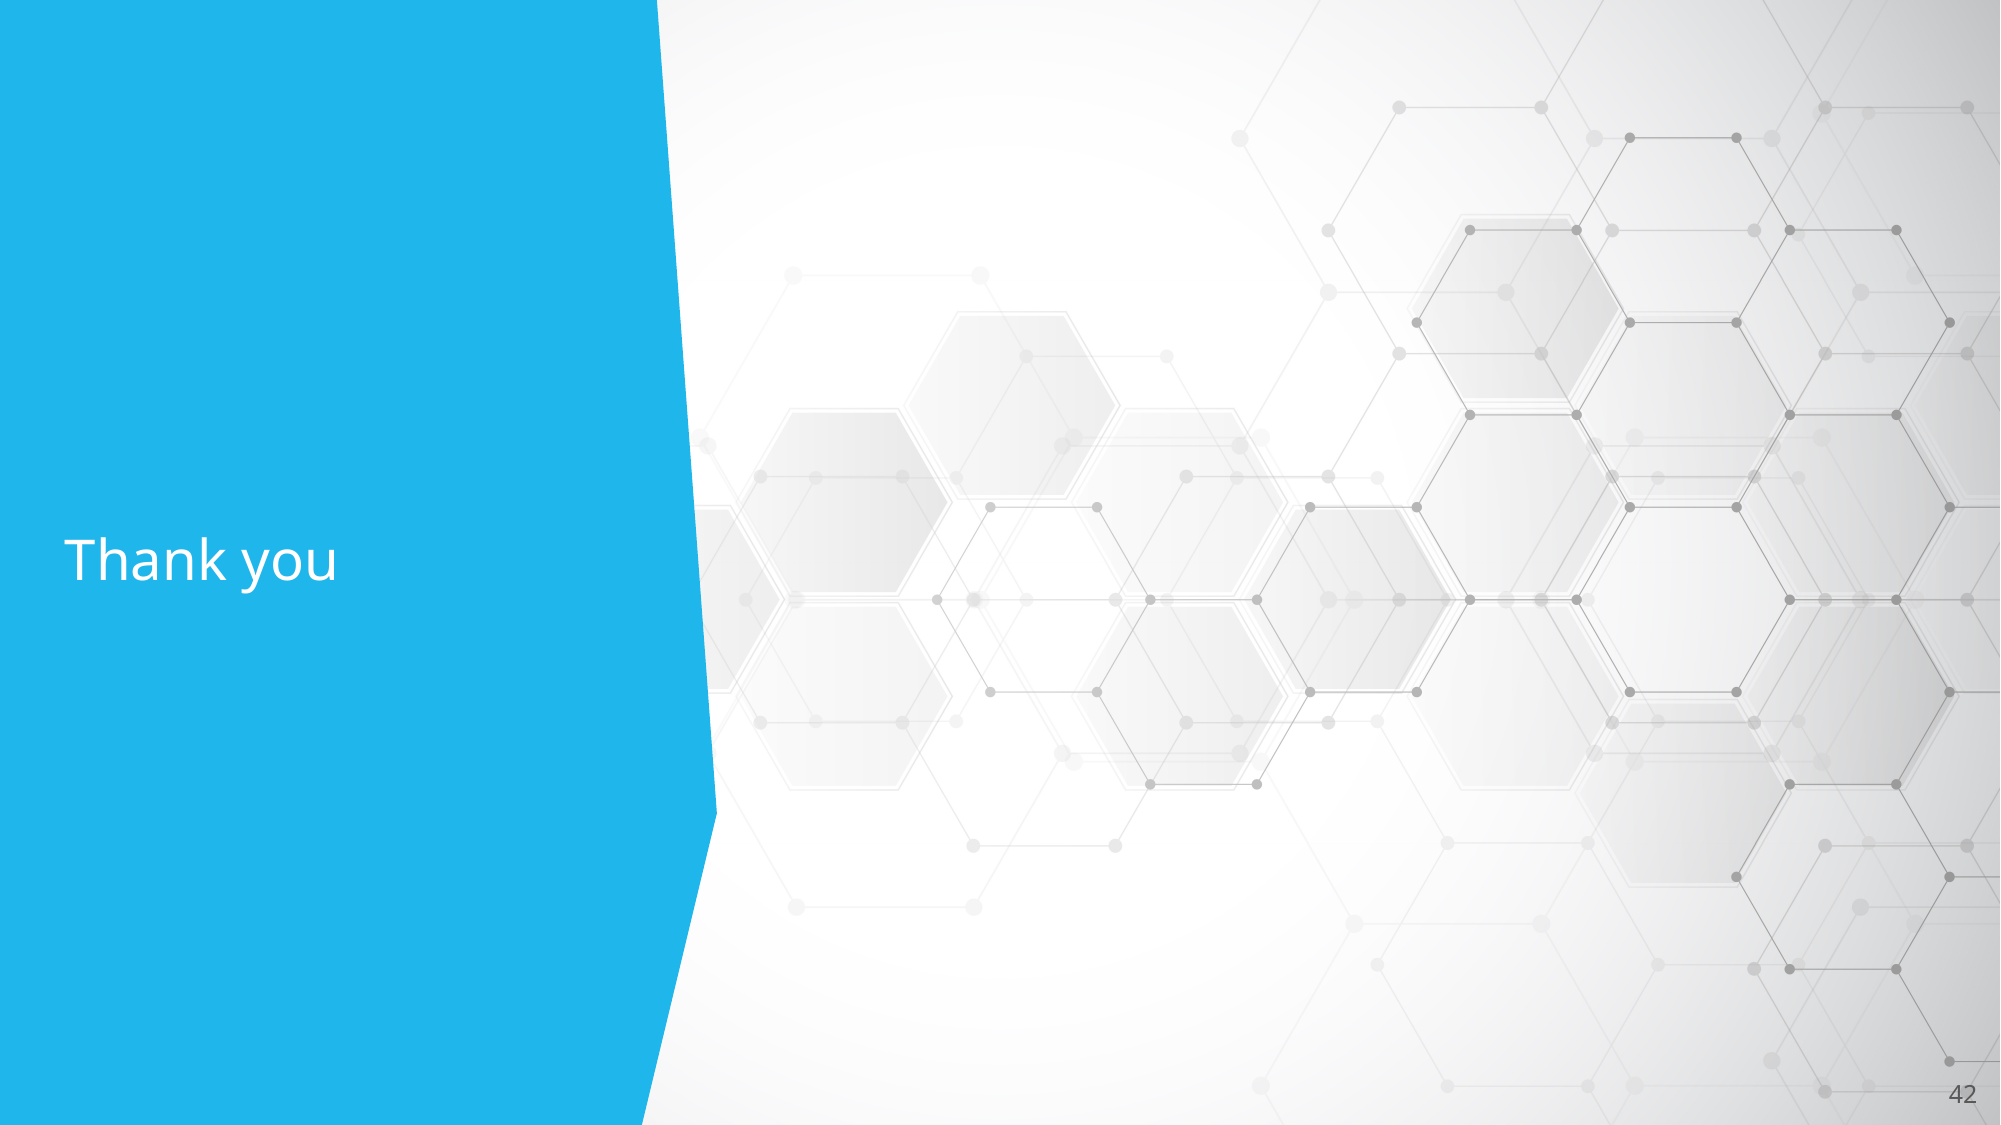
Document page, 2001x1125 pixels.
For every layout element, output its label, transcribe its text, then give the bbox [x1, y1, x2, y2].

picture [643, 0, 2000, 1125]
title Thank you [64, 107, 620, 1017]
slide_number 42 [1849, 1065, 2000, 1125]
